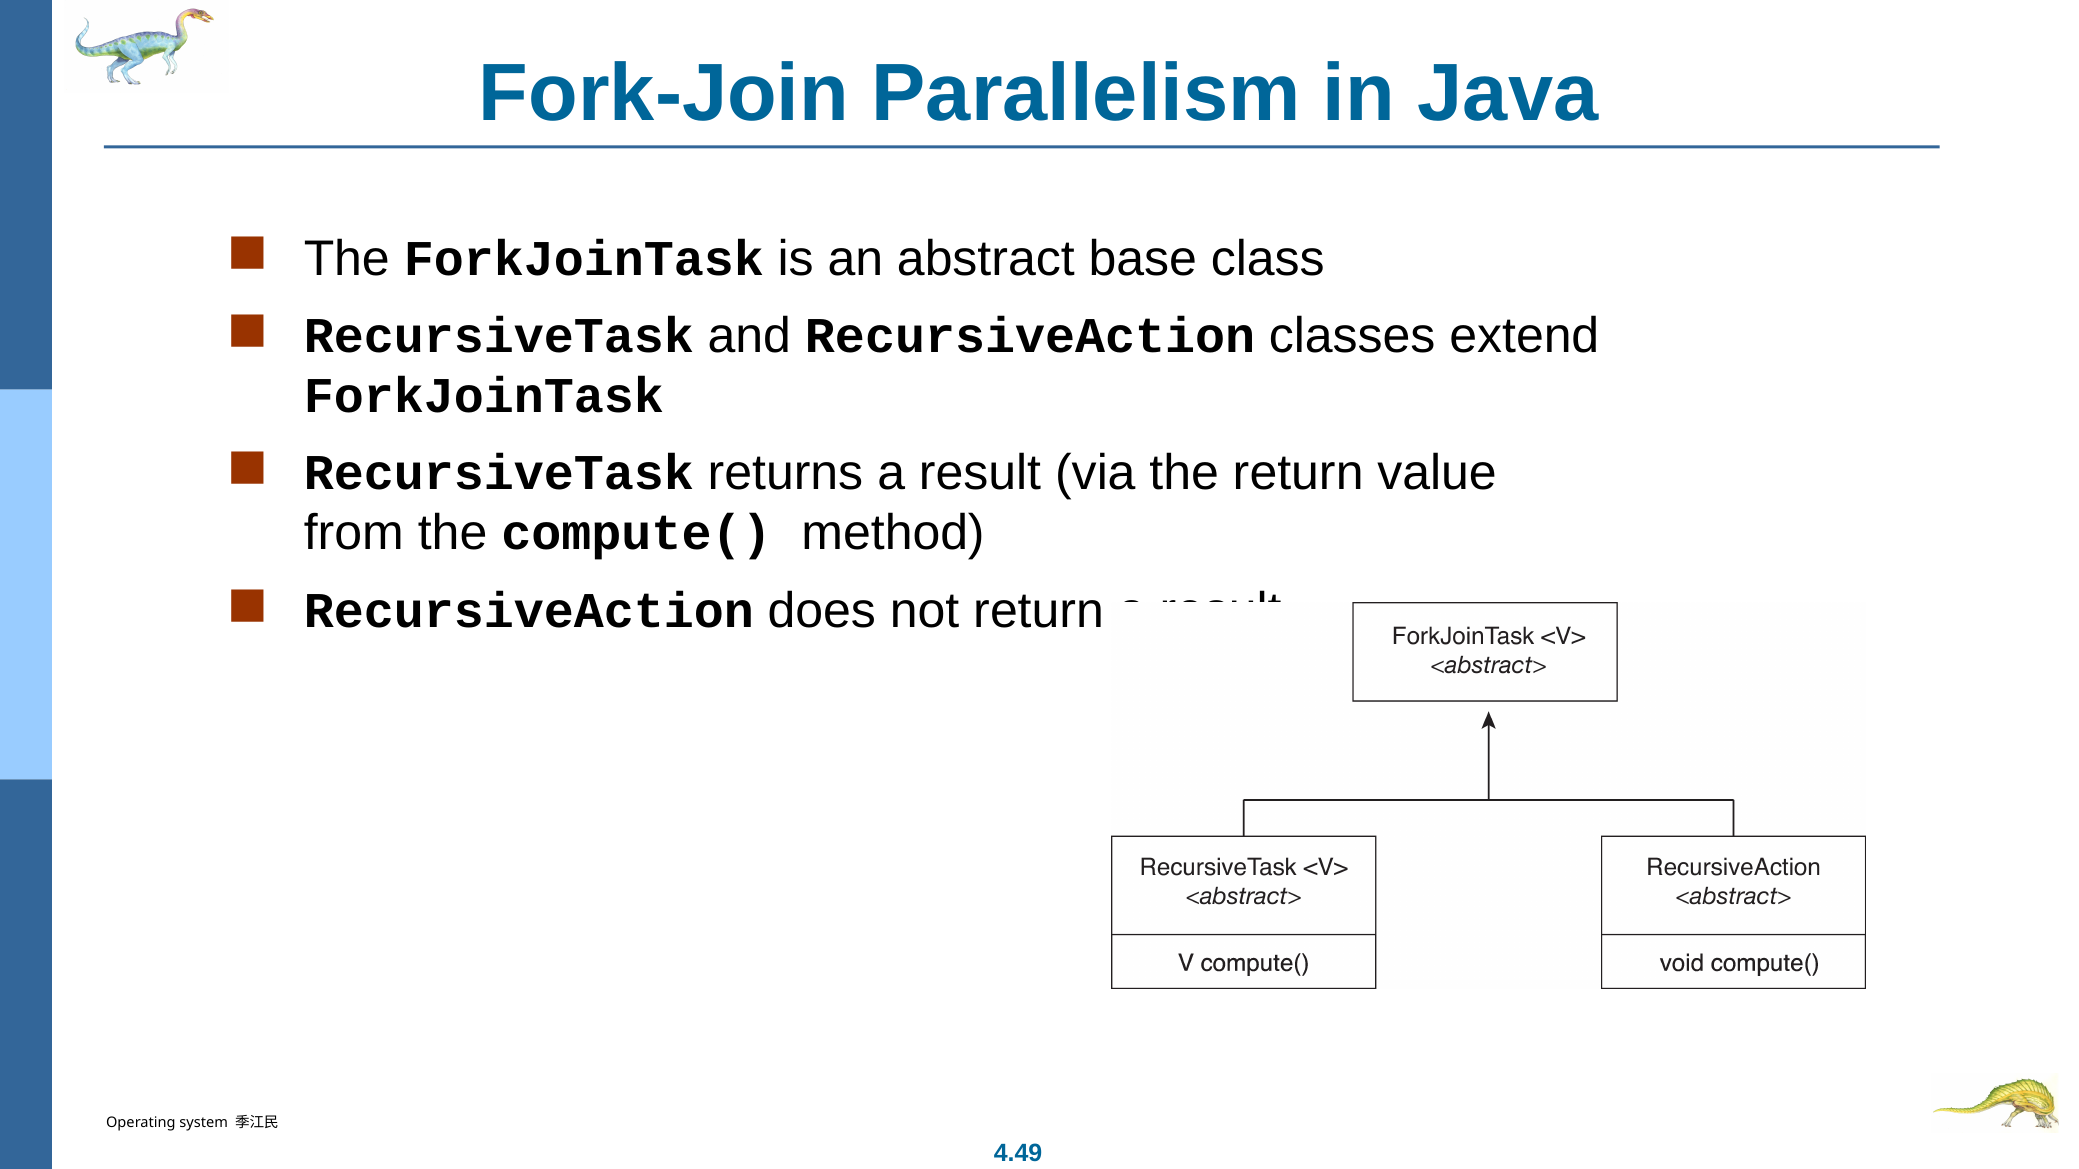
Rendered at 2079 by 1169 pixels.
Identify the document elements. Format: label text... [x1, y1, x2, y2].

title Fork-Join Parallelism in Java [103, 47, 1975, 146]
picture [1111, 602, 1866, 989]
picture [64, 0, 229, 93]
picture [1931, 1073, 2059, 1133]
list The ForkJoinTask is an abstract base class RecursiveTask and RecursiveAction classes extend ForkJoinTask RecursiveTask returns a result (via the return value from the compute() method) RecursiveAction does not return a result [216, 215, 1620, 533]
